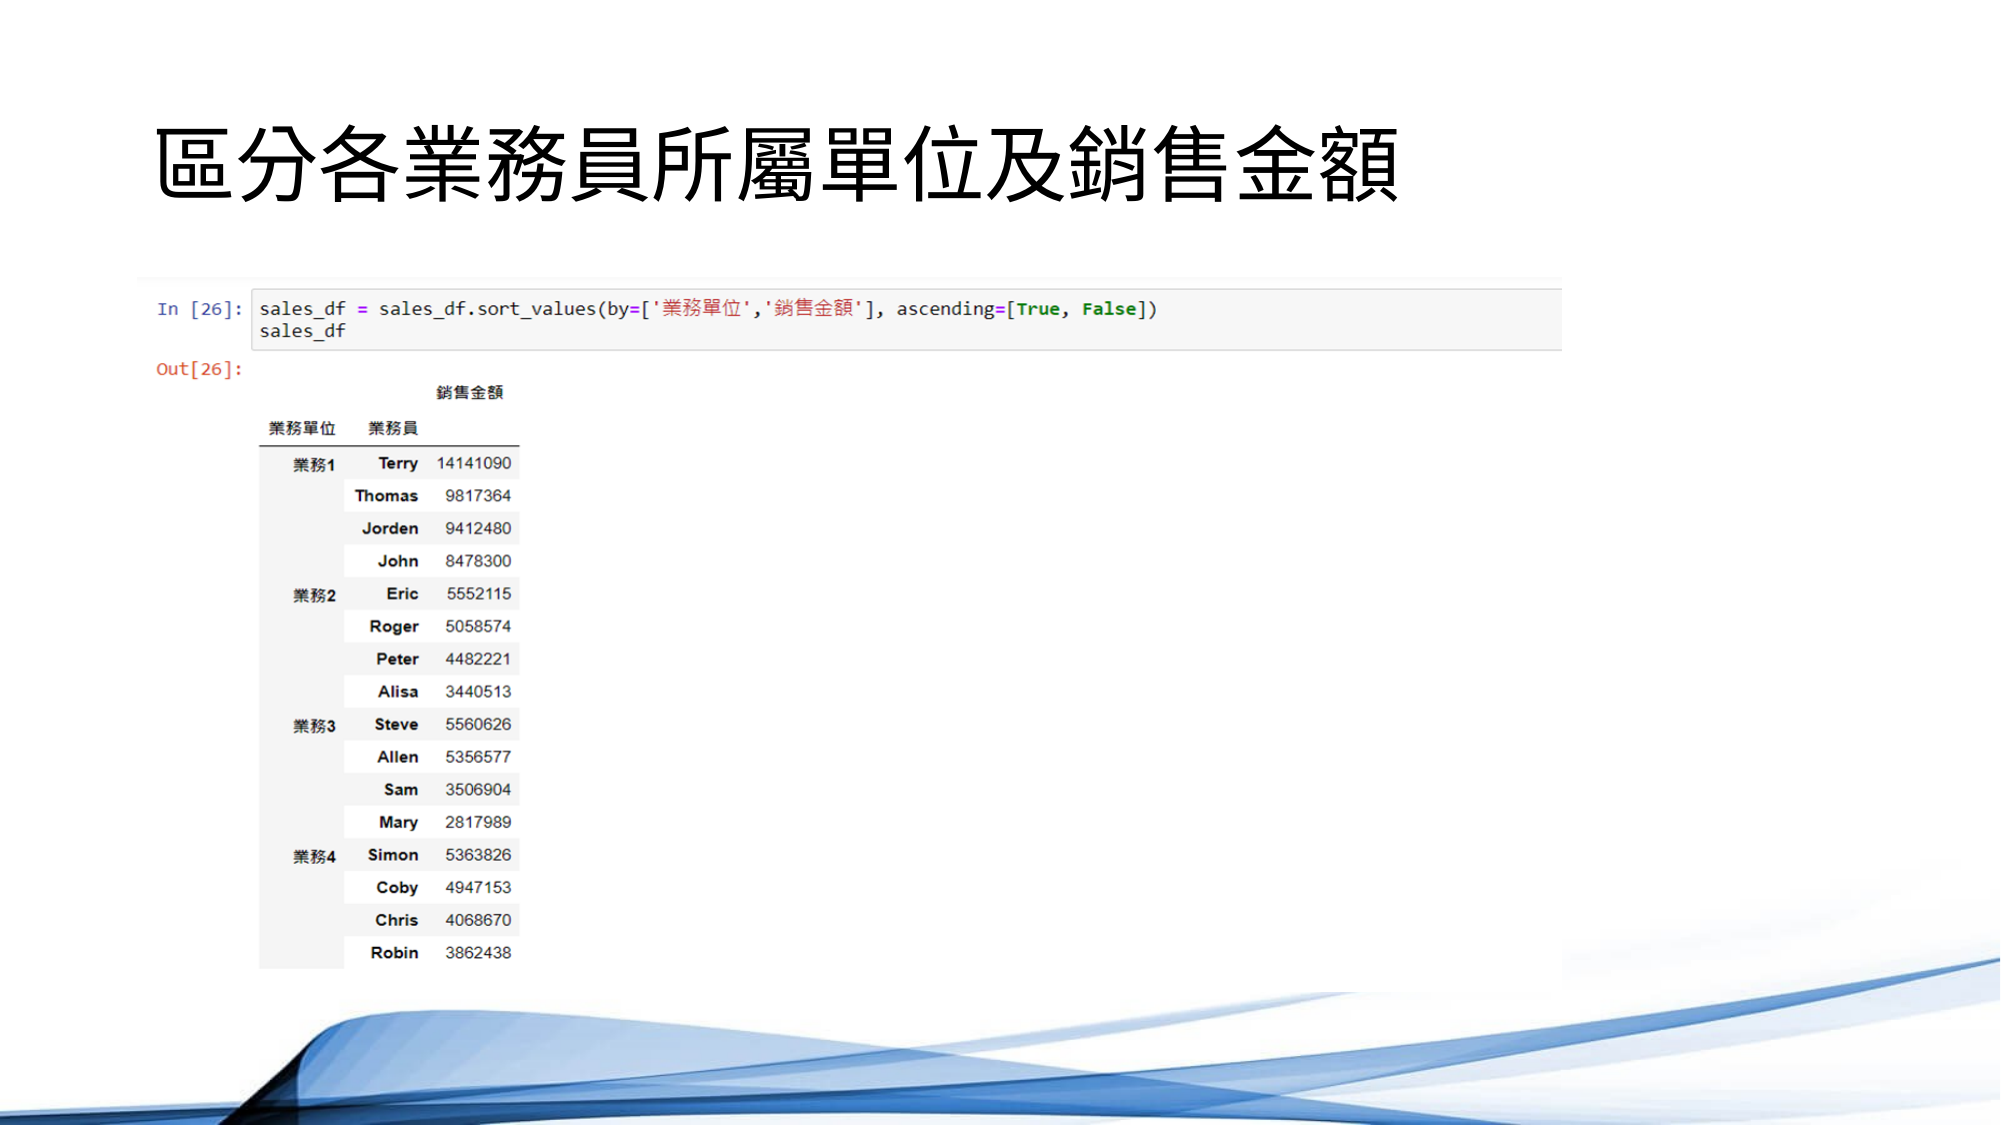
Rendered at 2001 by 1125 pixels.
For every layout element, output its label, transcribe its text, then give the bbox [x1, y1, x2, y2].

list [137, 277, 1562, 992]
title 區分各業務員所屬單位及銷售金額 [137, 59, 1863, 278]
picture [0, 0, 2001, 1125]
